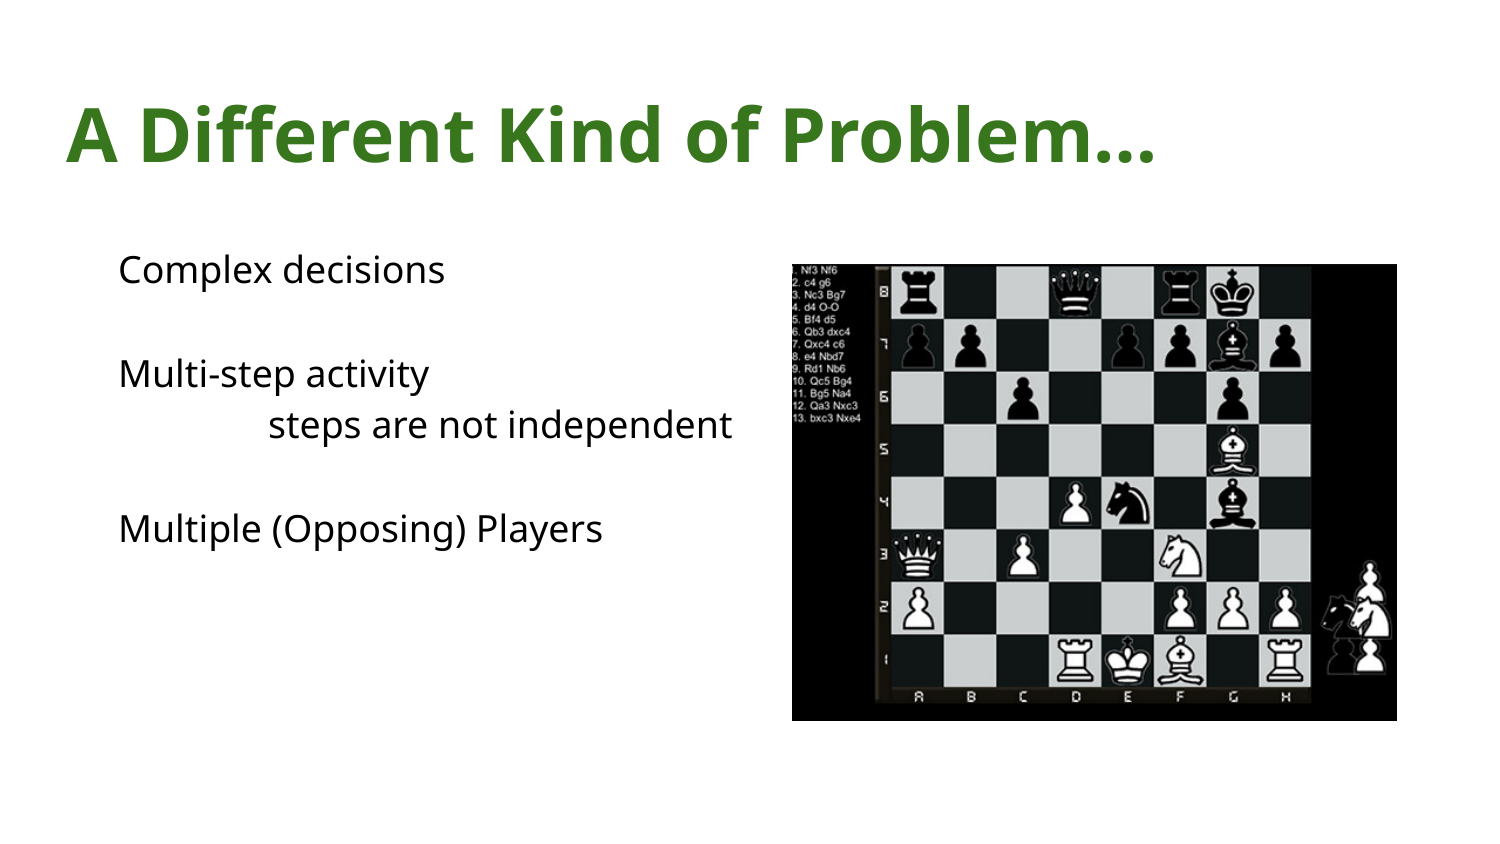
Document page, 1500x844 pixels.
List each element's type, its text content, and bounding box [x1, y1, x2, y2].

picture [791, 264, 1398, 721]
list Complex decisions Multi-step activity steps are not independent Multiple (Opposing) Players [103, 224, 793, 760]
title A Different Kind of Problem… [51, 72, 1449, 167]
